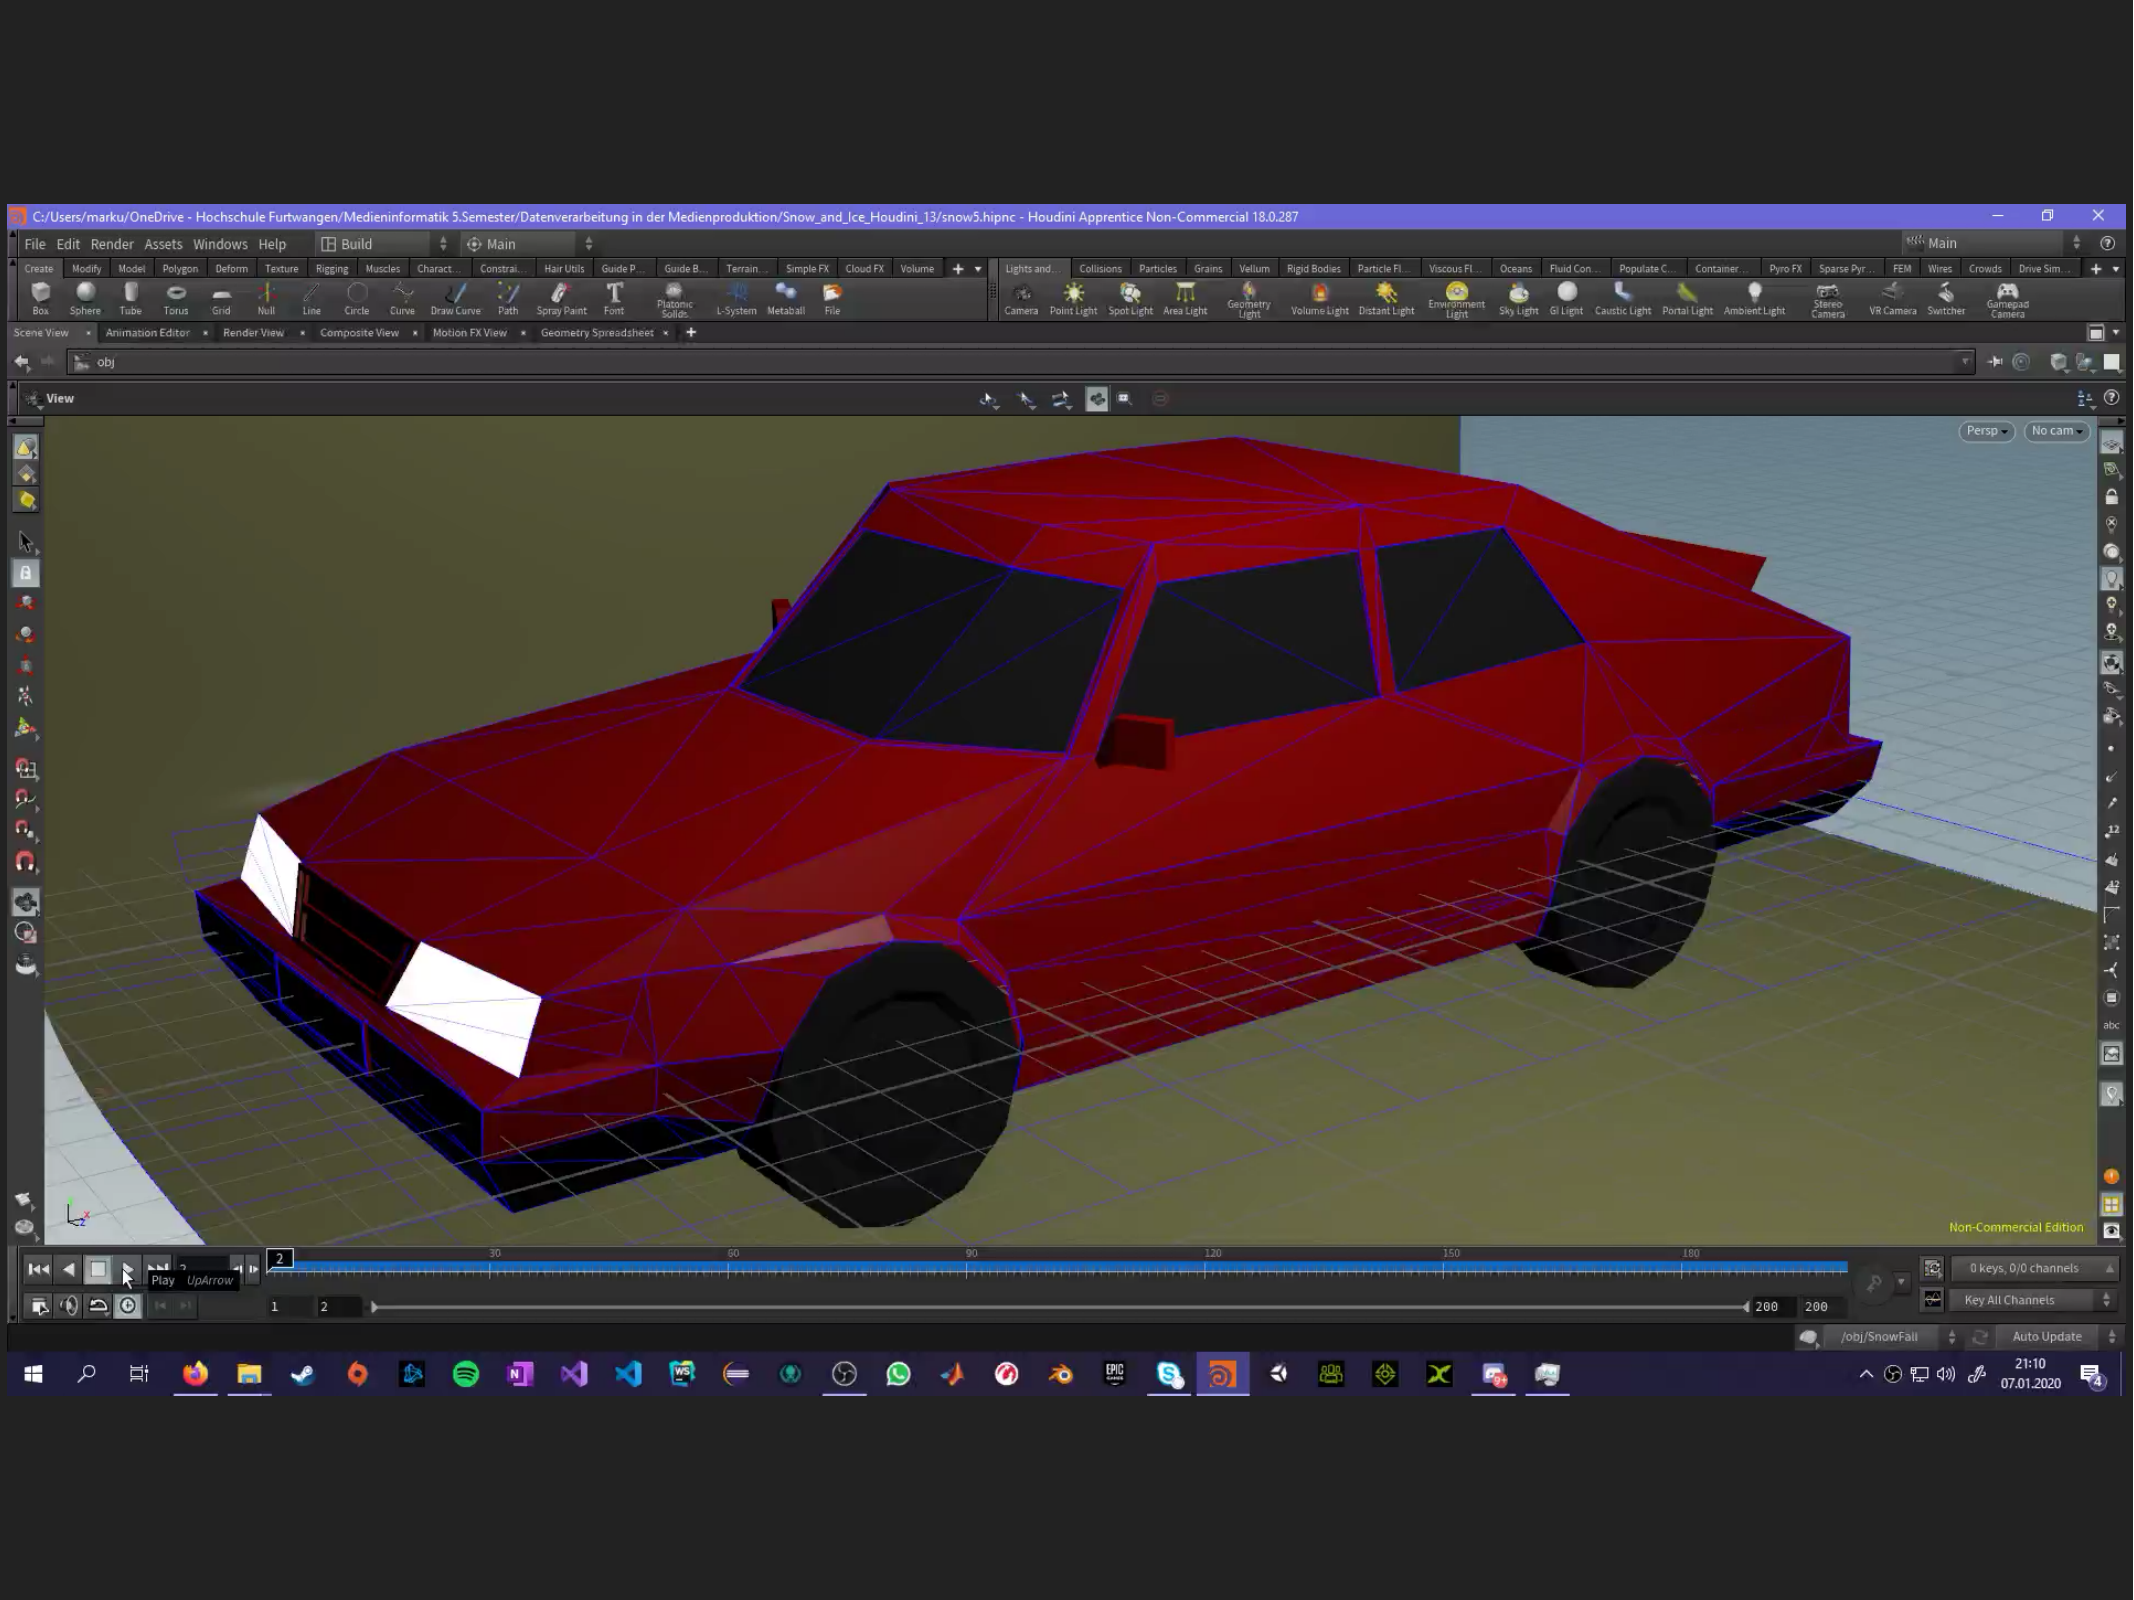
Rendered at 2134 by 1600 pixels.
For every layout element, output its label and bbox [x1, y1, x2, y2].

text_box [6, 203, 2127, 1397]
